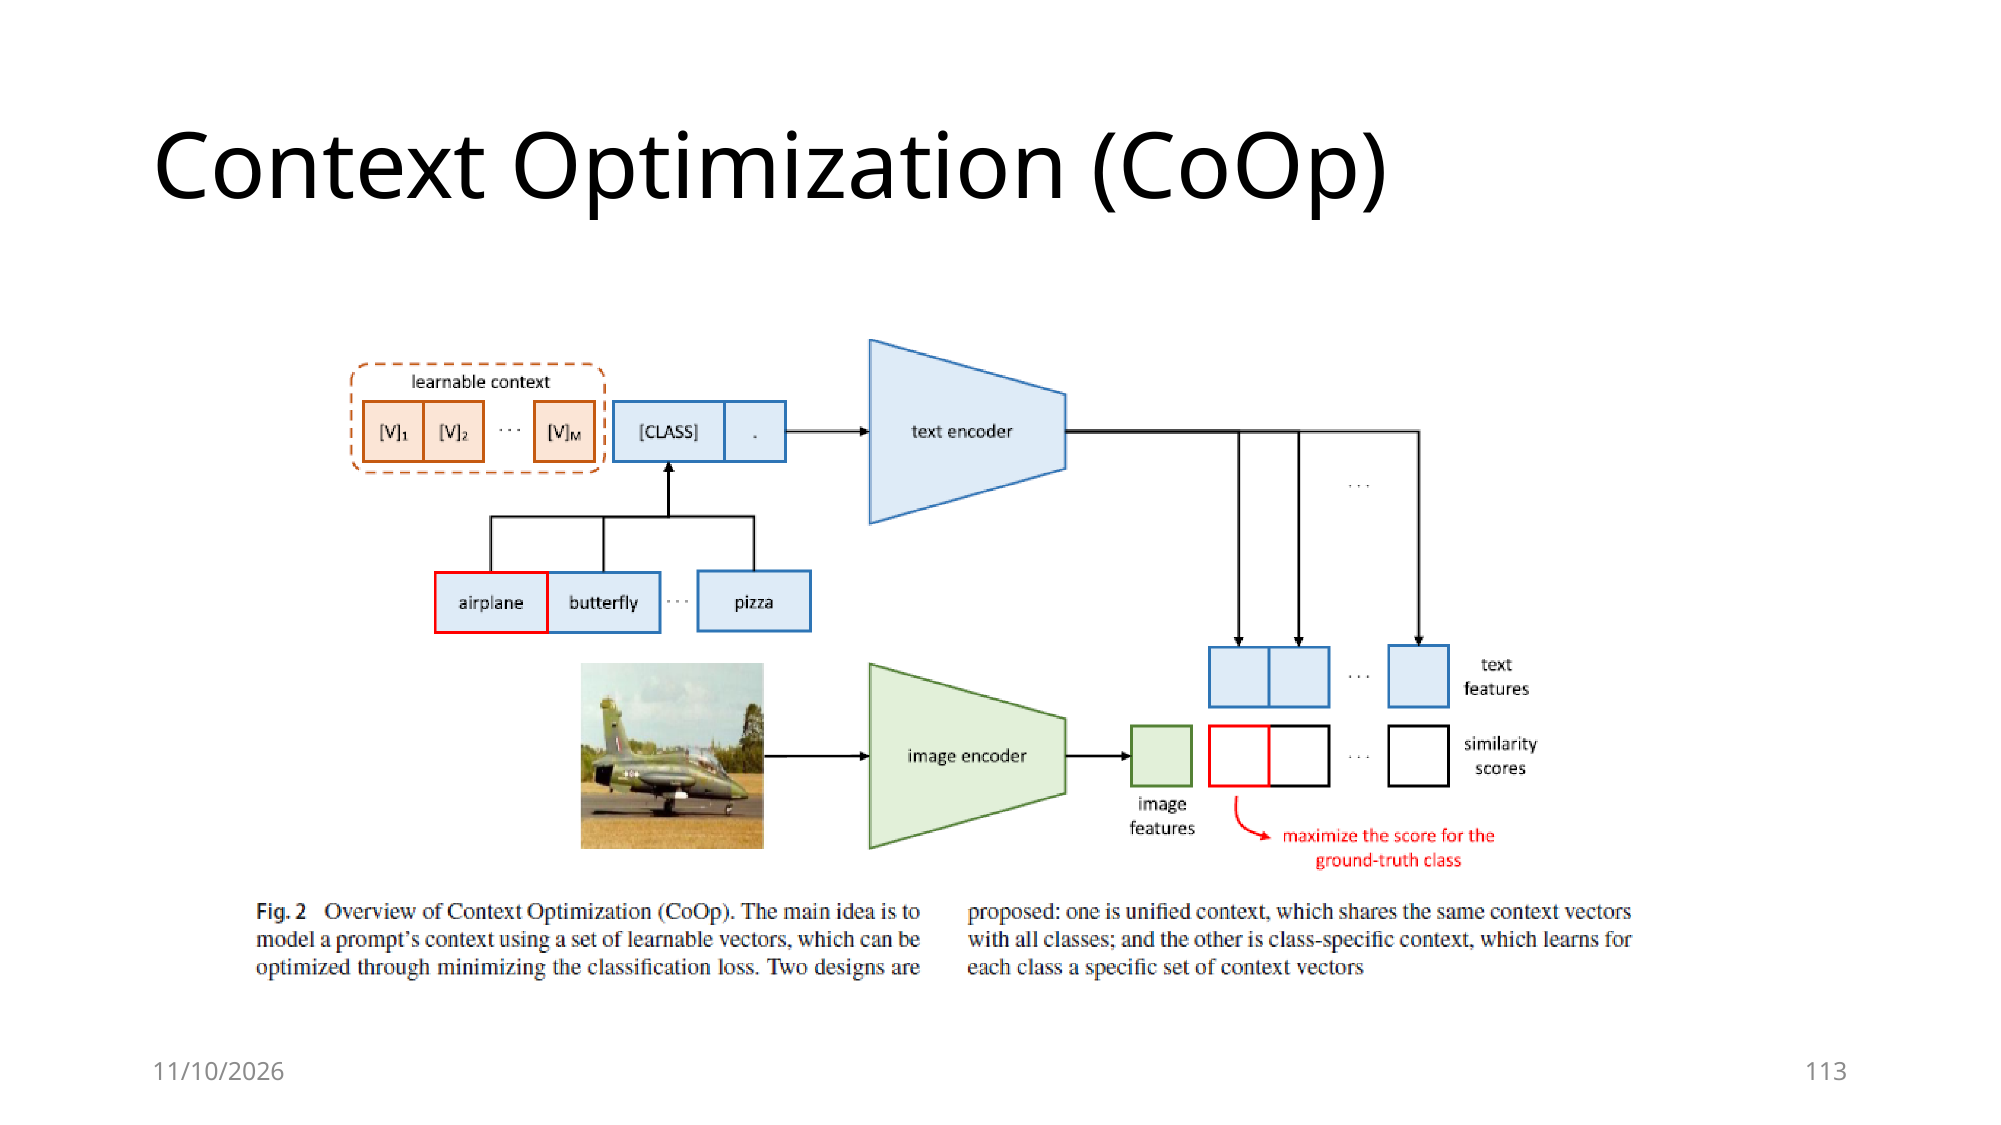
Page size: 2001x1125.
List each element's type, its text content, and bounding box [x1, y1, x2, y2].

title Context Optimization (CoOp) [137, 59, 1863, 278]
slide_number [137, 1042, 588, 1103]
slide_number 13 [1412, 1042, 1863, 1103]
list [242, 339, 1654, 1002]
